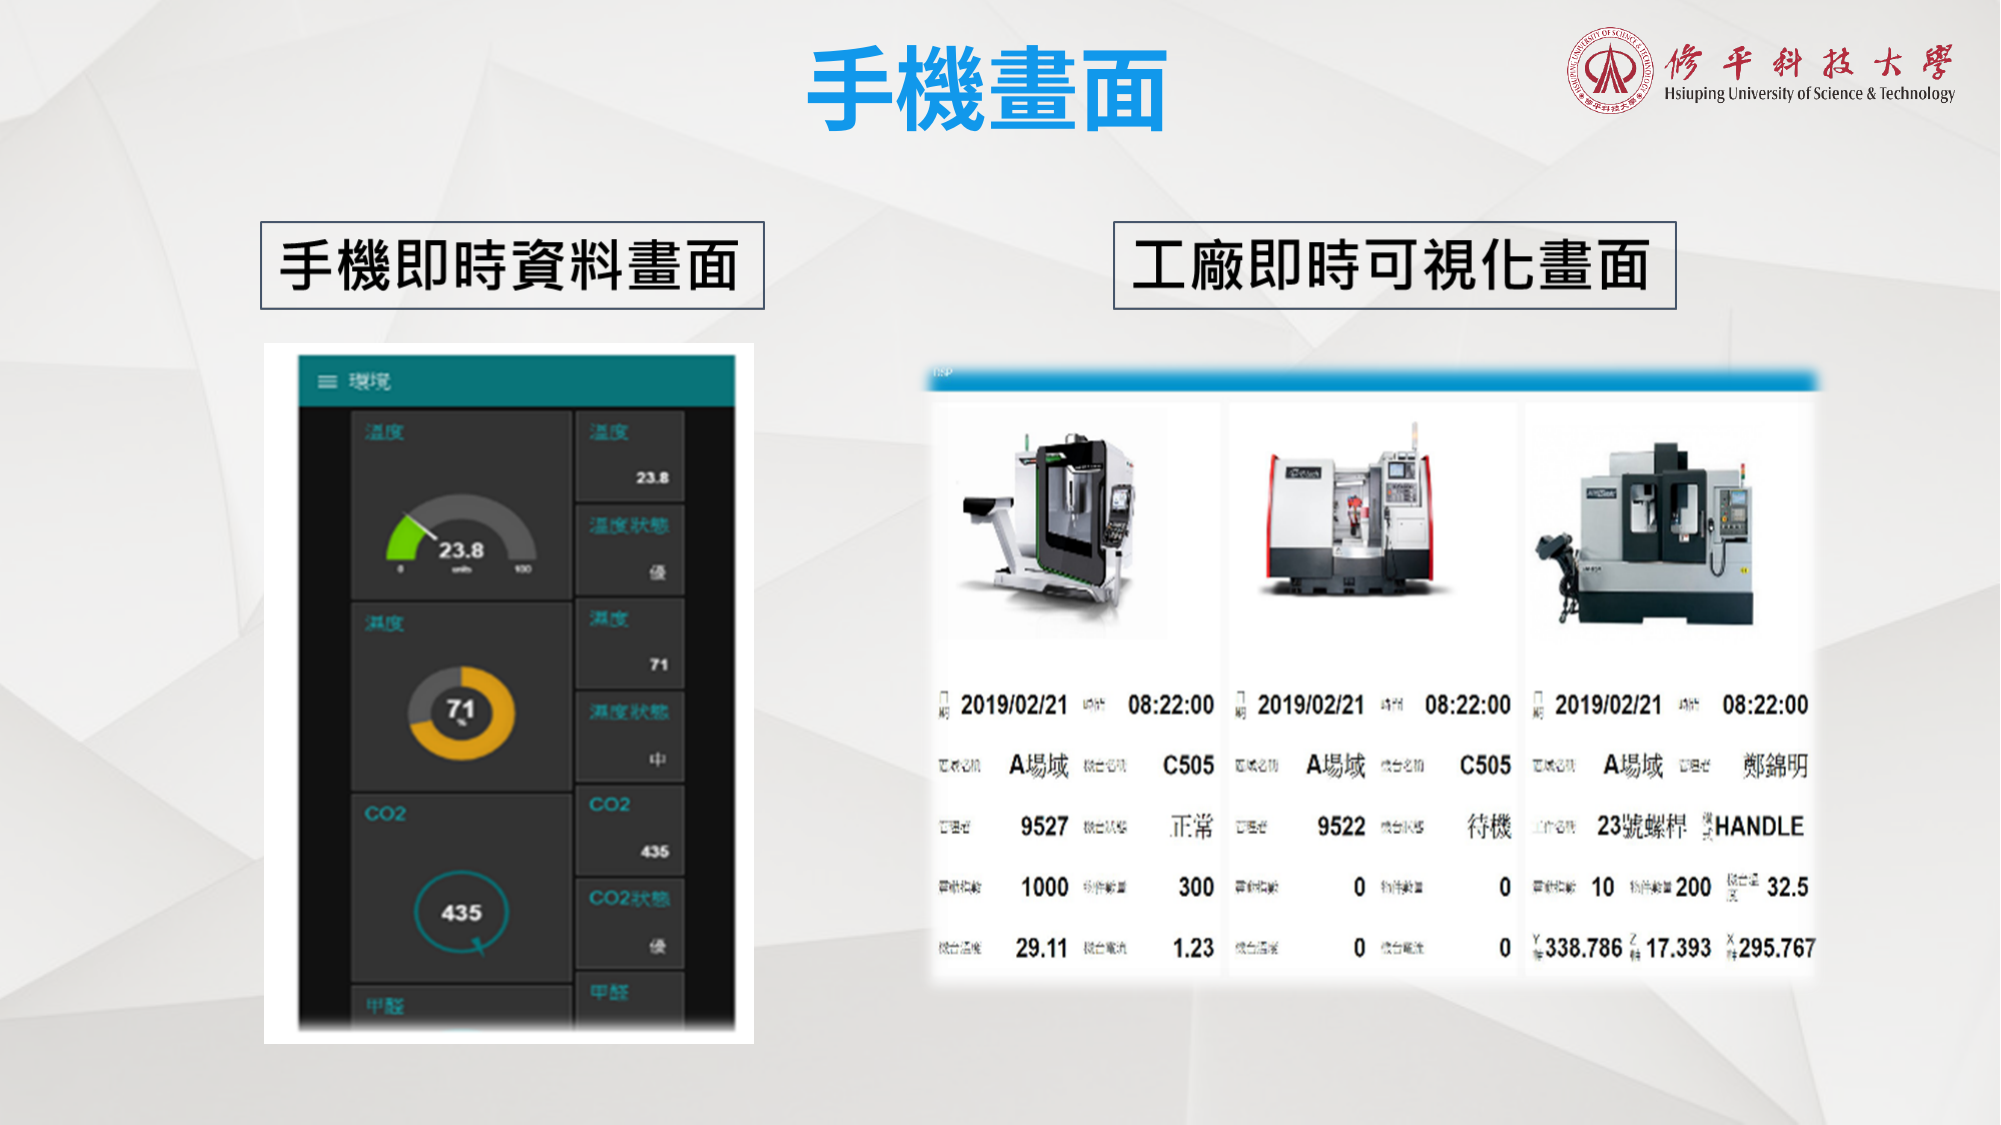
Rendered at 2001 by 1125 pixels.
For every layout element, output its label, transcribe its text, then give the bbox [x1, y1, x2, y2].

title 手機畫面 [0, 17, 1988, 151]
picture [913, 355, 1833, 1003]
picture [241, 213, 777, 337]
picture [1094, 213, 1688, 337]
picture [1567, 27, 1955, 114]
picture [264, 343, 754, 1044]
